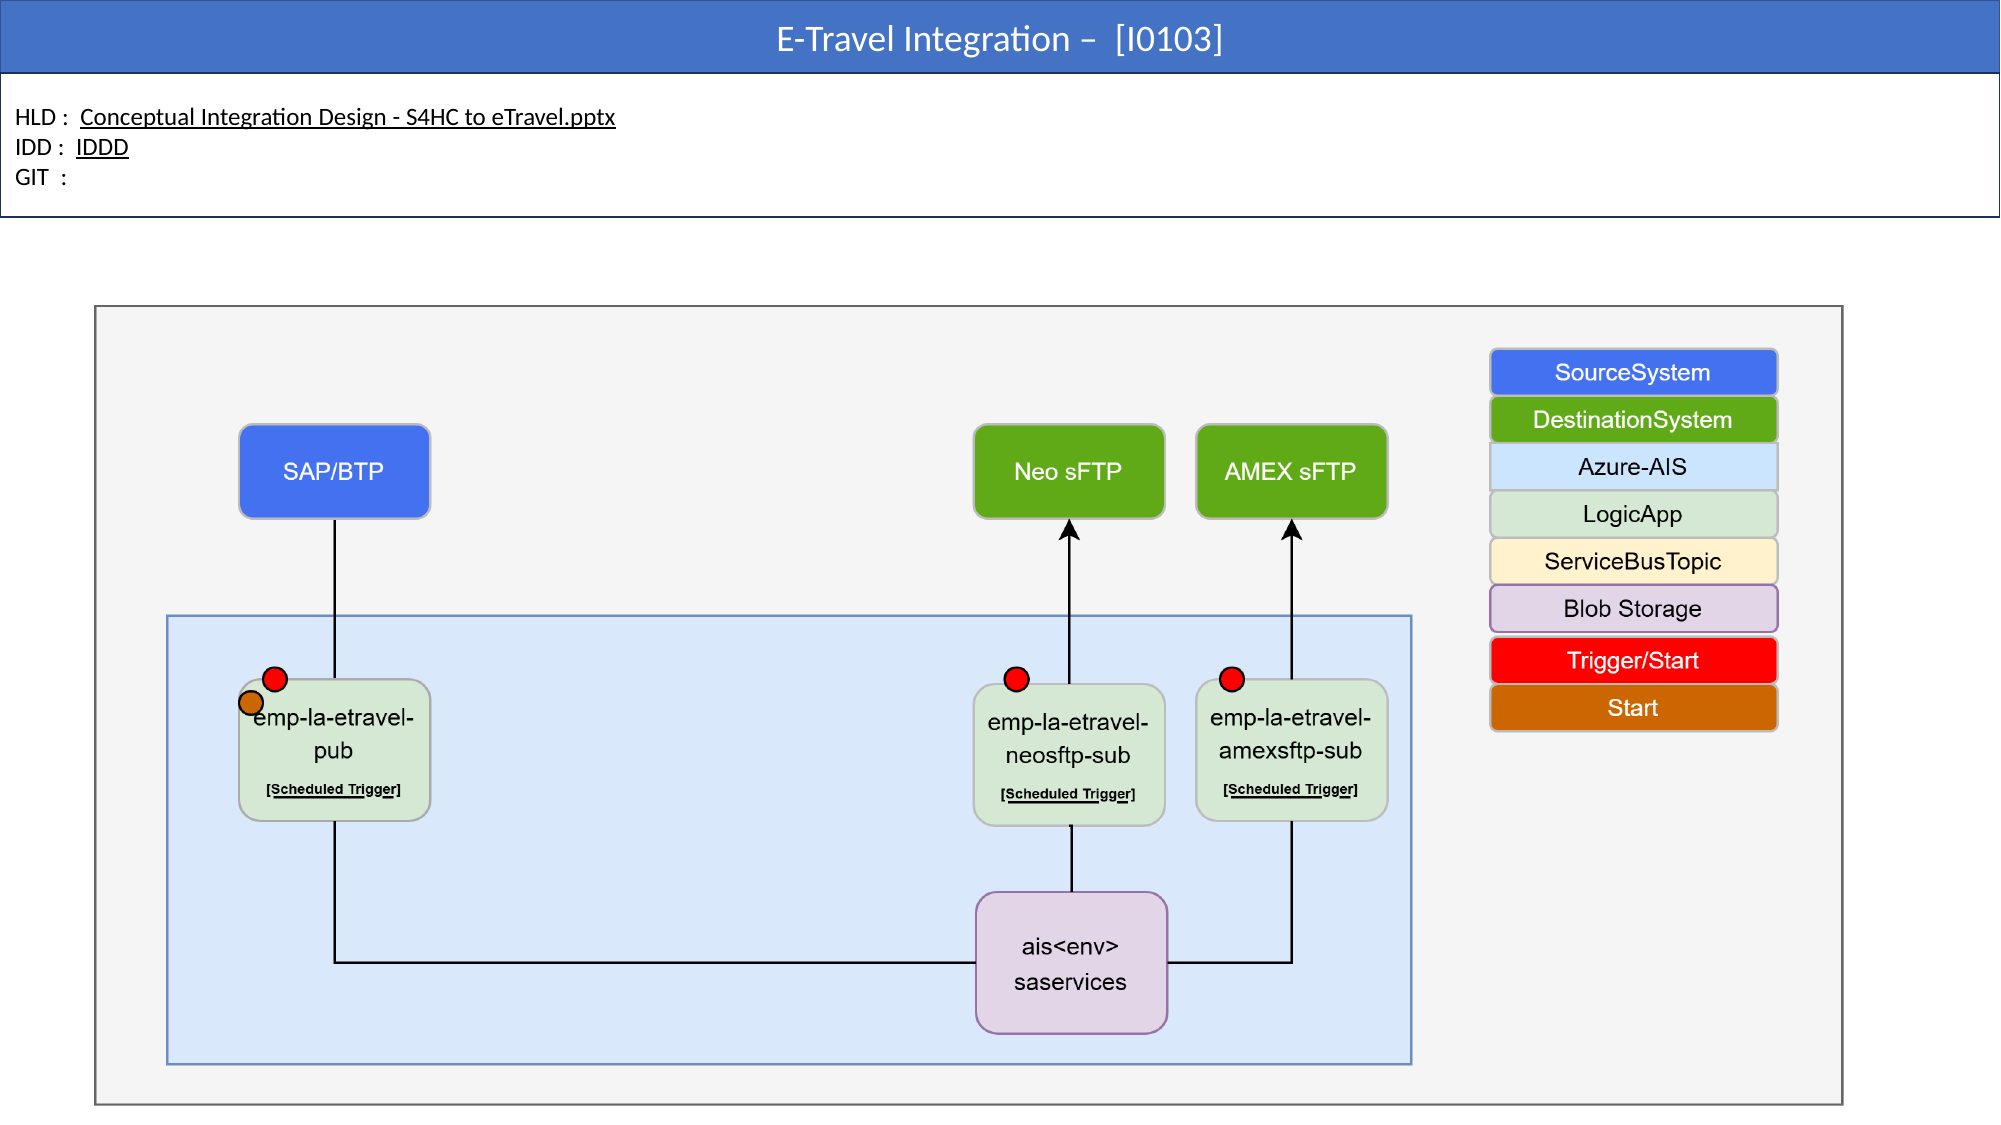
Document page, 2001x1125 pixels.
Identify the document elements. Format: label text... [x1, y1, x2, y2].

text_box E-Travel Integration – [I0103] [0, 0, 2000, 72]
picture [69, 281, 1867, 1125]
text_box HLD : Conceptual Integration Design - S4HC to eTravel.pptx IDD : IDDD GIT : [0, 72, 2000, 218]
